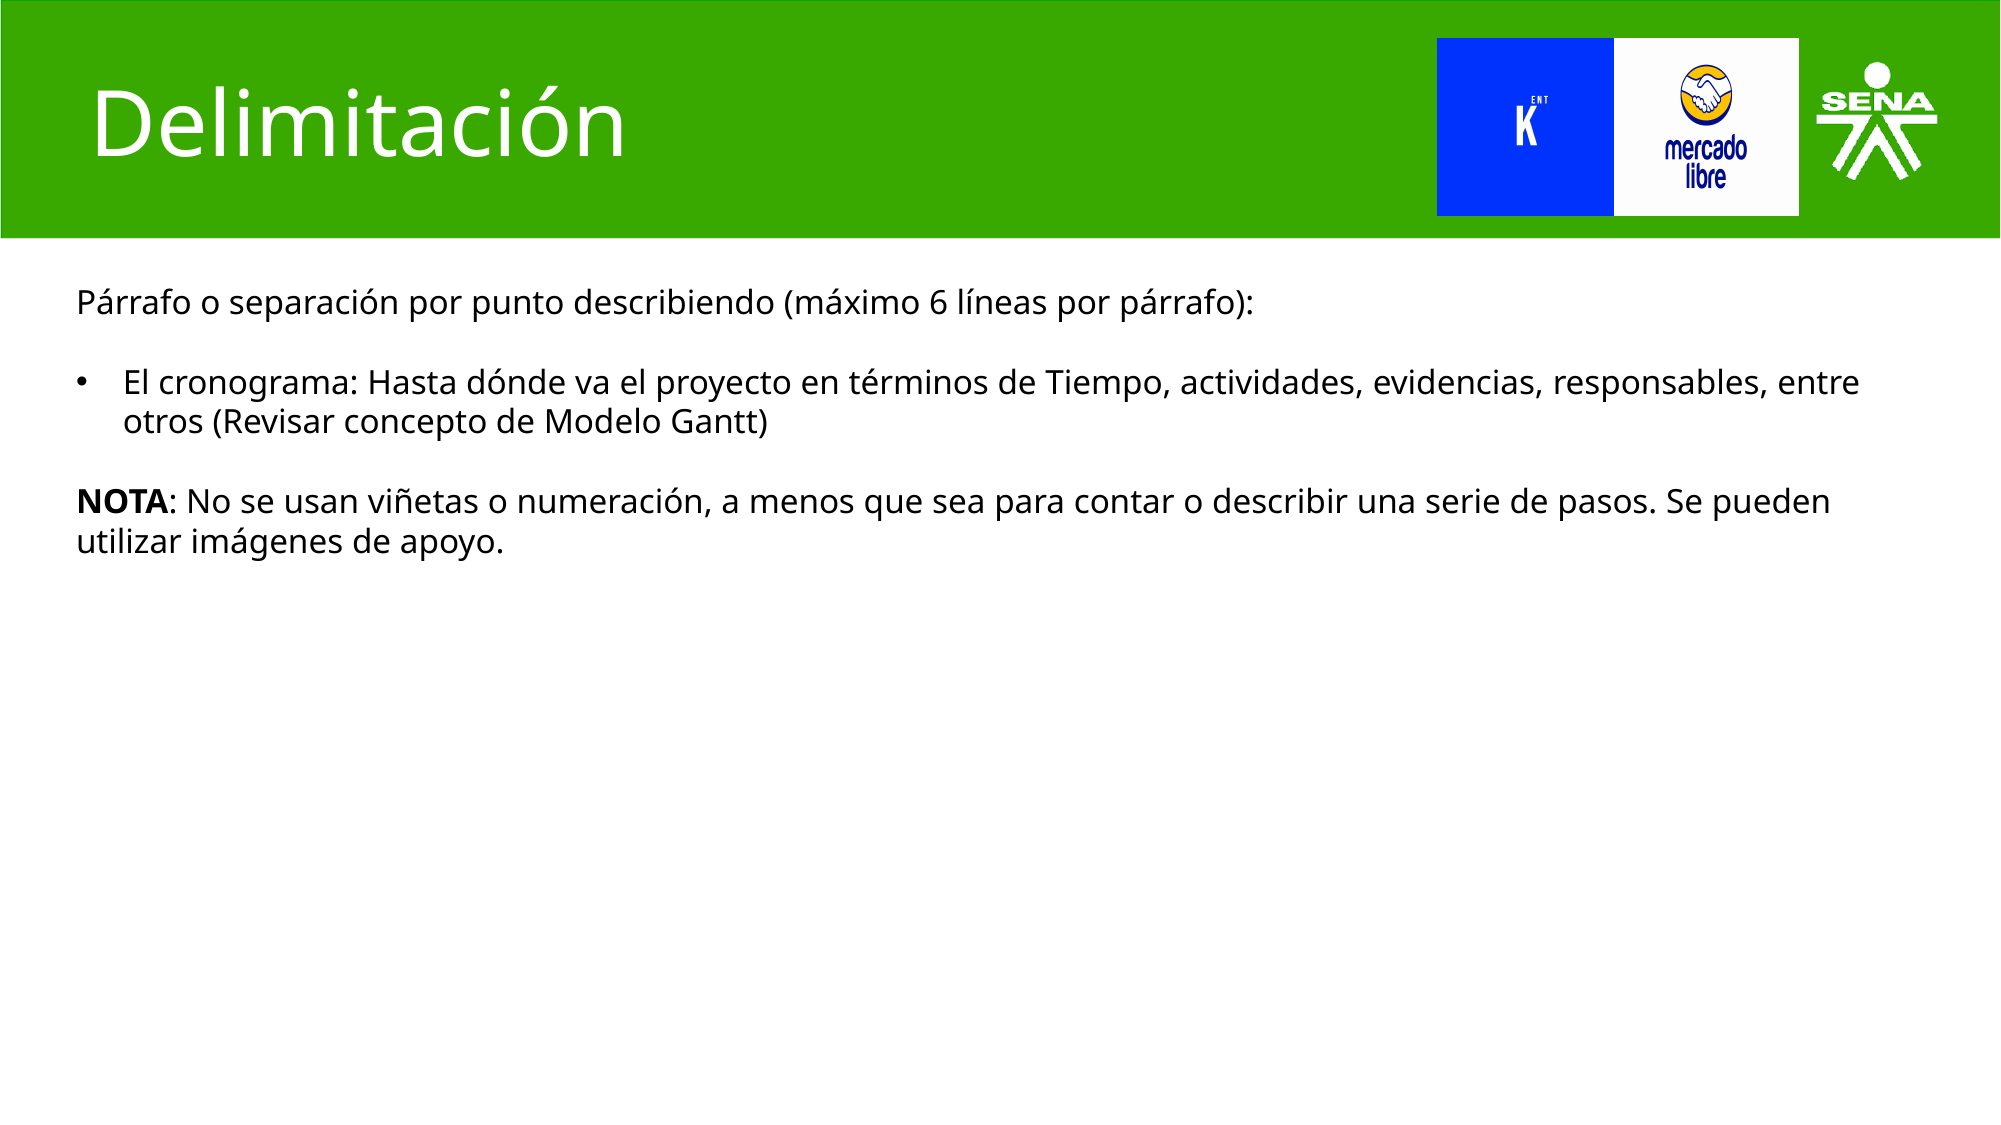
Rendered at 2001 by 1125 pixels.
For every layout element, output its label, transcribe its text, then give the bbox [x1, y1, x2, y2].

title Delimitación [74, 18, 1800, 236]
text_box Párrafo o separación por punto describiendo (máximo 6 líneas por párrafo): El cronograma: Hasta dónde va el proyecto en términos de Tiempo, actividades, evidencias, responsables, entre otros (Revisar concepto de Modelo Gantt) NOTA: No se usan viñetas o numeración, a menos que sea para contar o describir una serie de pasos. Se pueden utilizar imágenes de apoyo. [61, 273, 1939, 608]
picture [0, 0, 2001, 1125]
